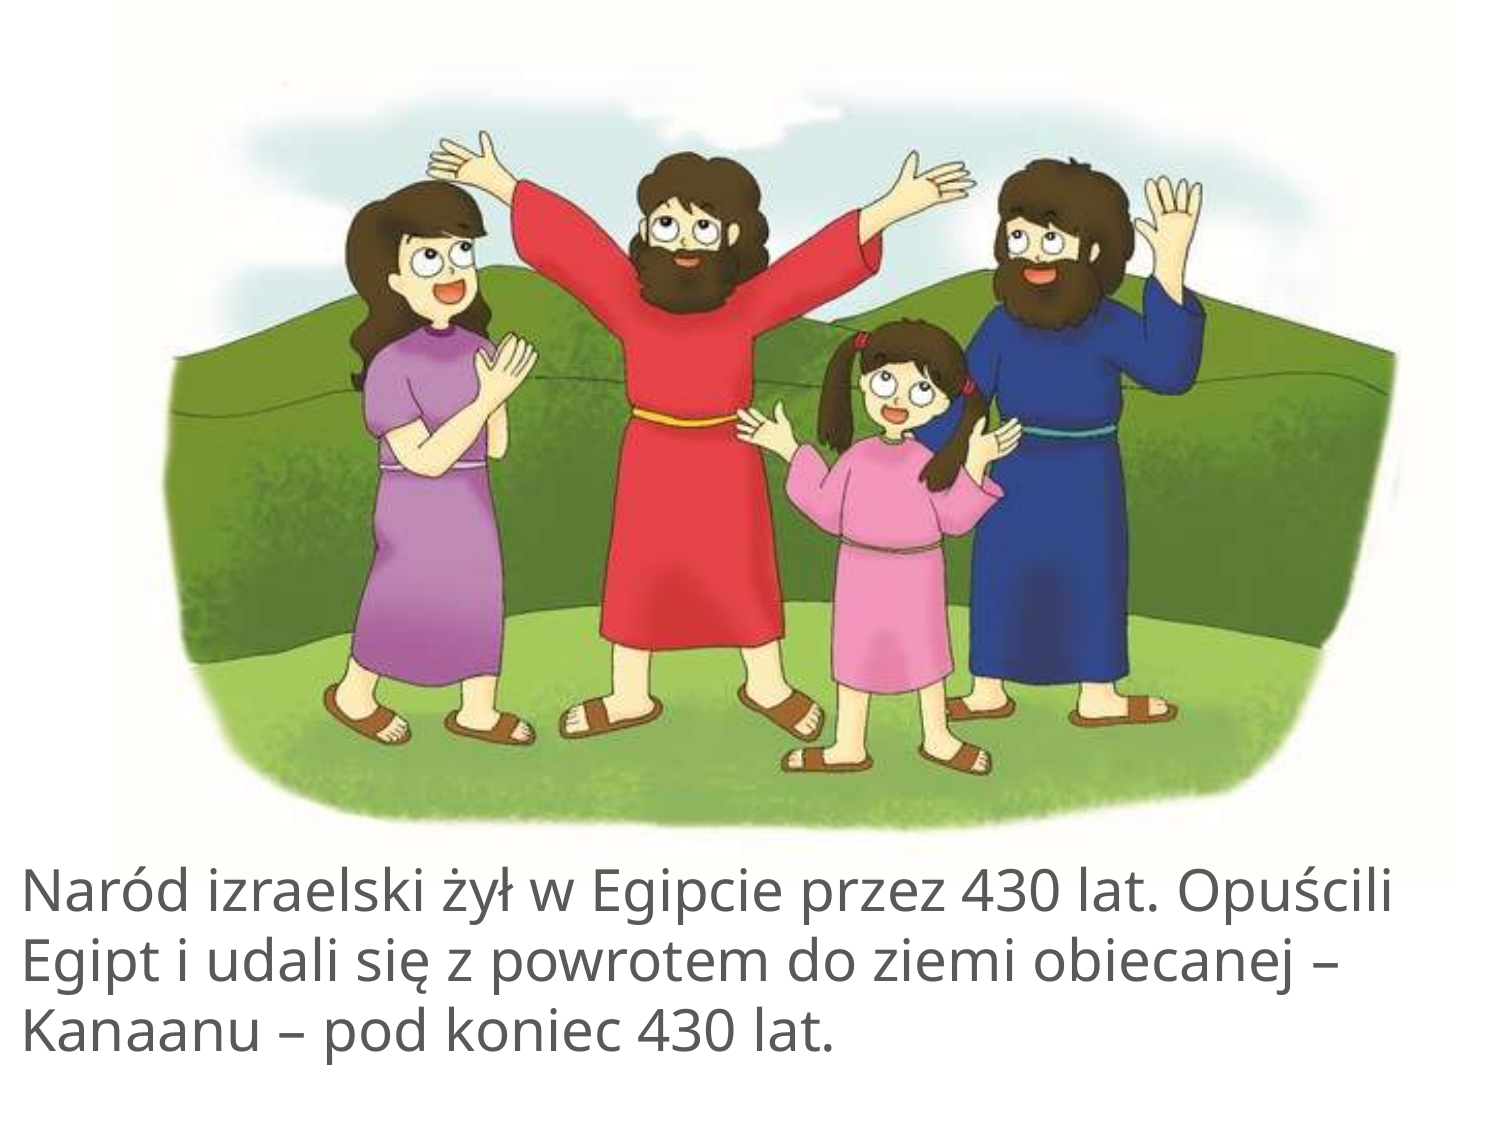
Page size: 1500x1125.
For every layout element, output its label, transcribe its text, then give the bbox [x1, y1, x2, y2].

picture [111, 0, 1455, 882]
text_box Naród izraelski żył w Egipcie przez 430 lat. Opuścili Egipt i udali się z powrotem do ziemi obiecanej – Kanaanu – pod koniec 430 lat. [5, 846, 1476, 1071]
